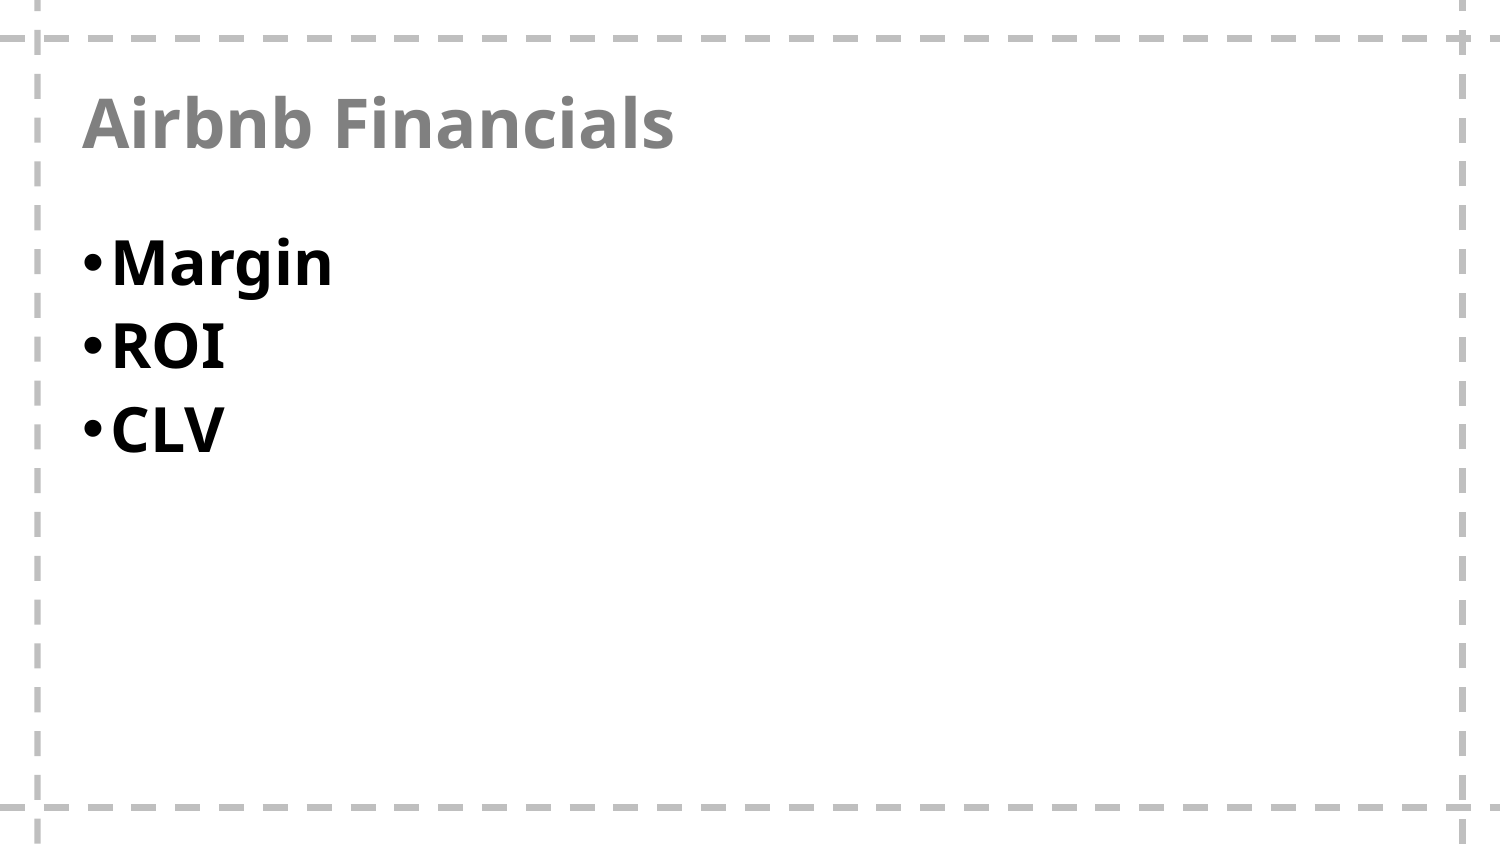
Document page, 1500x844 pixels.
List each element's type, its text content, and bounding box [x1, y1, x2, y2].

list Margin ROI CLV [74, 224, 1426, 798]
title Airbnb Financials [74, 44, 1426, 209]
